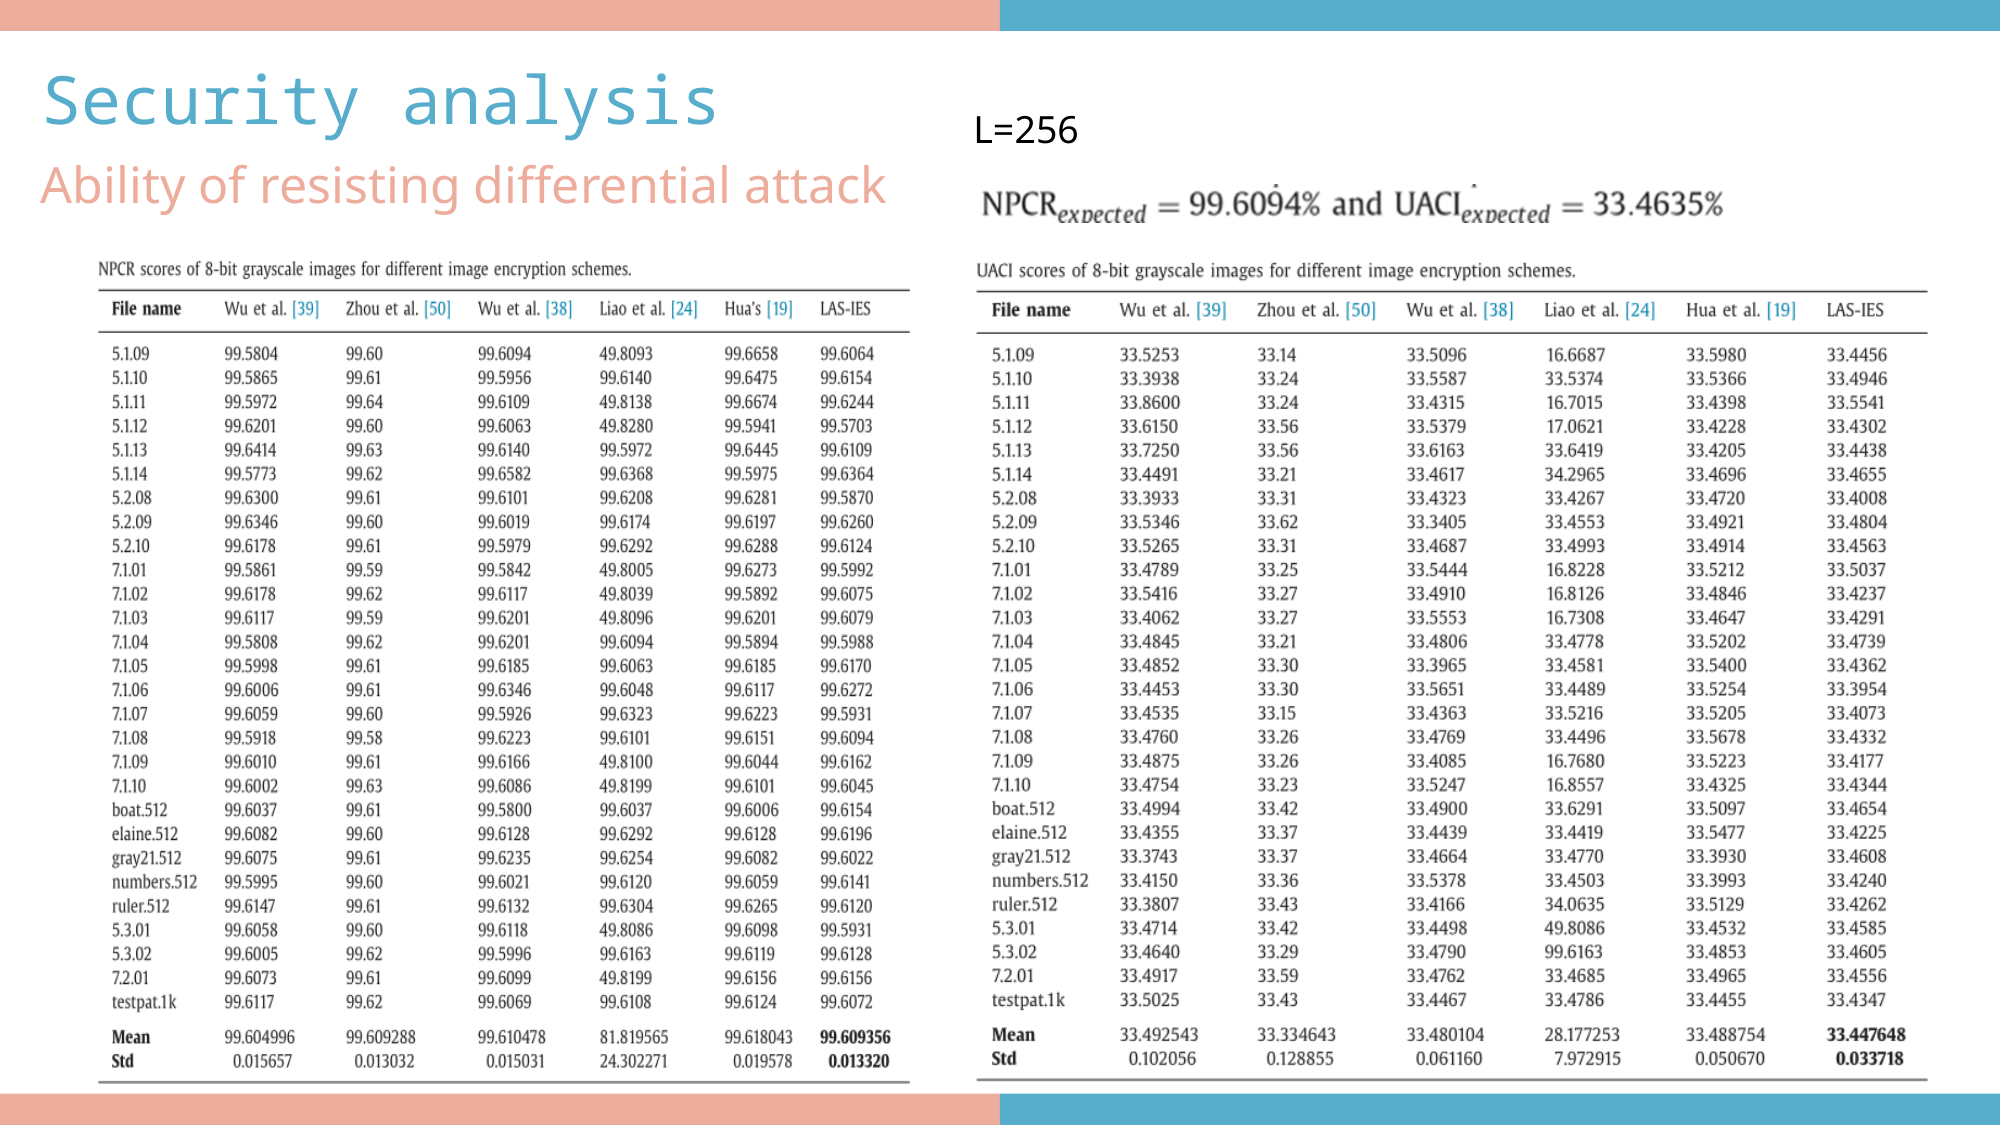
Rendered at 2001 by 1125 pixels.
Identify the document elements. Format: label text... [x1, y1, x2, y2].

text_box Security analysis [26, 50, 736, 146]
picture [975, 259, 1934, 1092]
picture [97, 259, 911, 1092]
text_box Ability of resisting differential attack [25, 146, 903, 222]
text_box L=256 [958, 98, 1094, 159]
picture [975, 184, 1723, 223]
